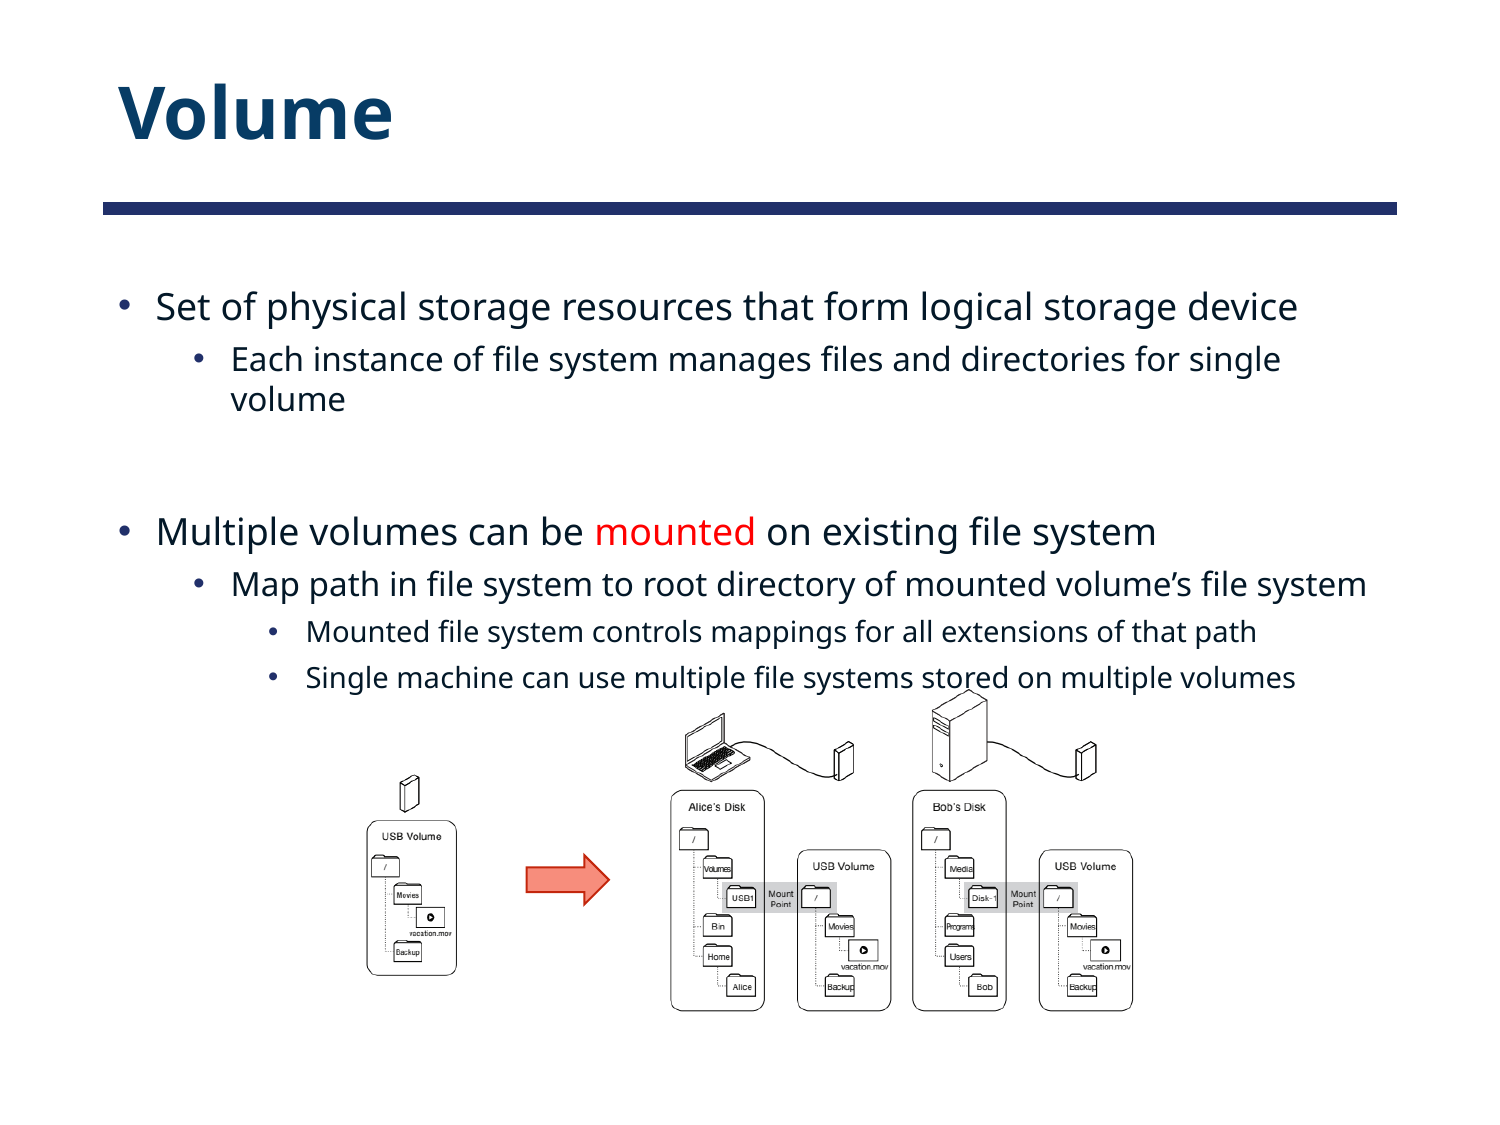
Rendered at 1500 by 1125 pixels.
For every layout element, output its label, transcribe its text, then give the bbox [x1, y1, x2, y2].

title Volume [103, 34, 1397, 197]
picture [353, 758, 468, 1001]
picture [648, 670, 1153, 1030]
list Set of physical storage resources that form logical storage device Each instance of file system manages files and directories for single volume Multiple volumes can be mounted on existing file system Map path in file system to root directory of mounted volume’s file system Mounted file system controls mappings for all extensions of that path Single machine can use multiple file systems stored on multiple volumes [103, 275, 1397, 1091]
text_box [525, 852, 611, 907]
